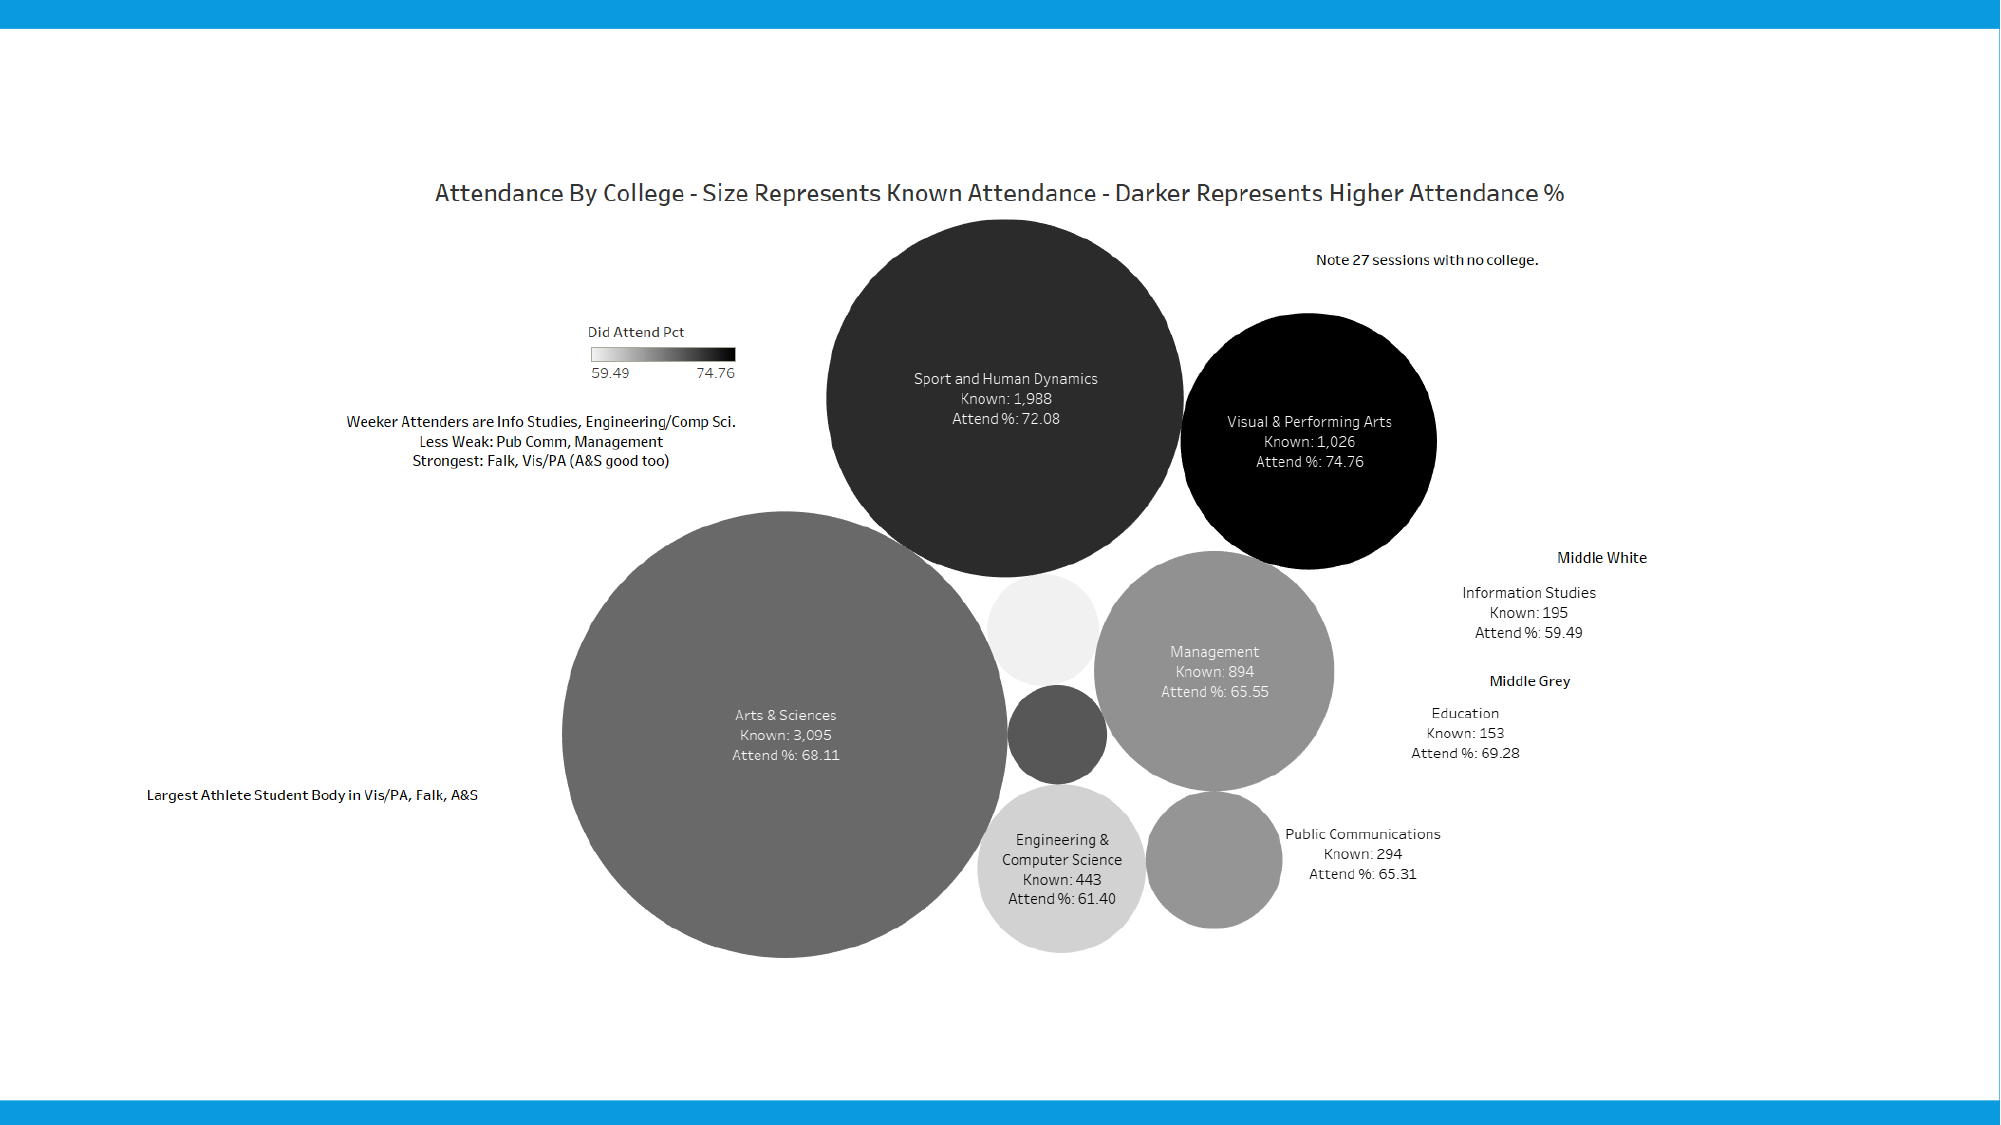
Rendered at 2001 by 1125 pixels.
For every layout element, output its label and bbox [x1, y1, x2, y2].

text_box [0, 28, 2000, 1101]
picture [105, 161, 1895, 968]
